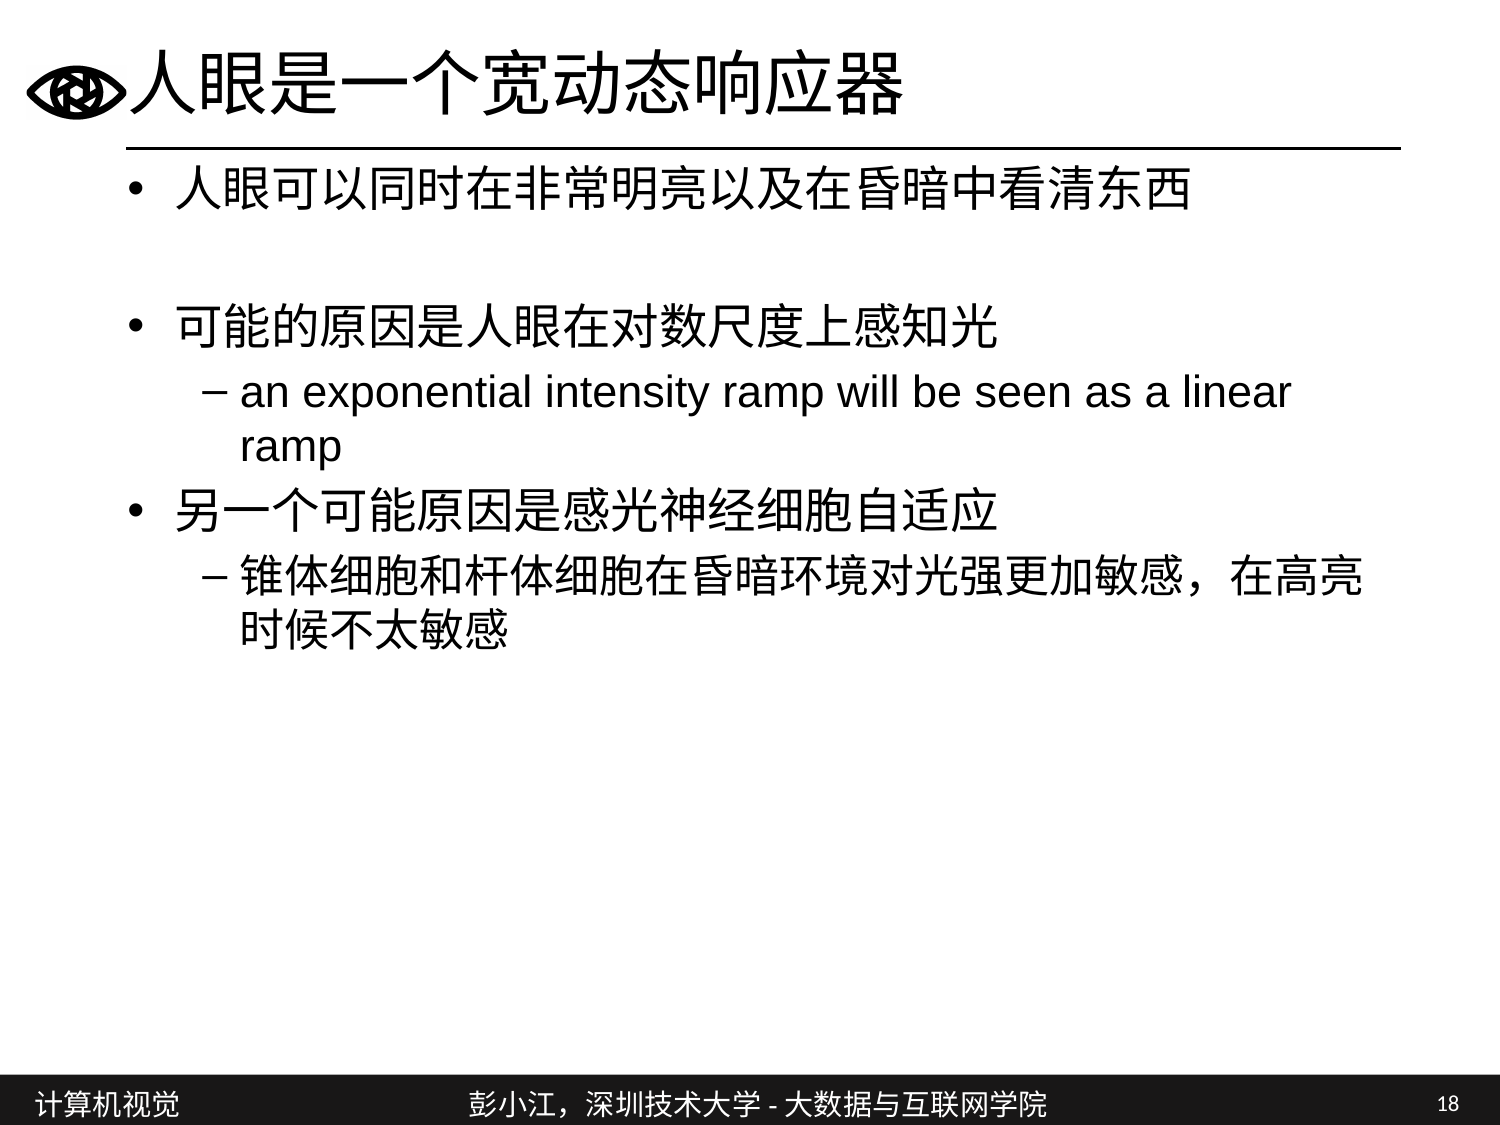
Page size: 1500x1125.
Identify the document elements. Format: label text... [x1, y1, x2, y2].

title 人眼是一个宽动态响应器 [112, 12, 1388, 149]
list 人眼可以同时在非常明亮以及在昏暗中看清东西 可能的原因是人眼在对数尺度上感知光 an exponential intensity ramp will be seen as a linear ramp 另一个可能原因是感光神经细胞自适应 锥体细胞和杆体细胞在昏暗环境对光强更加敏感，在高亮时候不太敏感 [112, 149, 1388, 1125]
